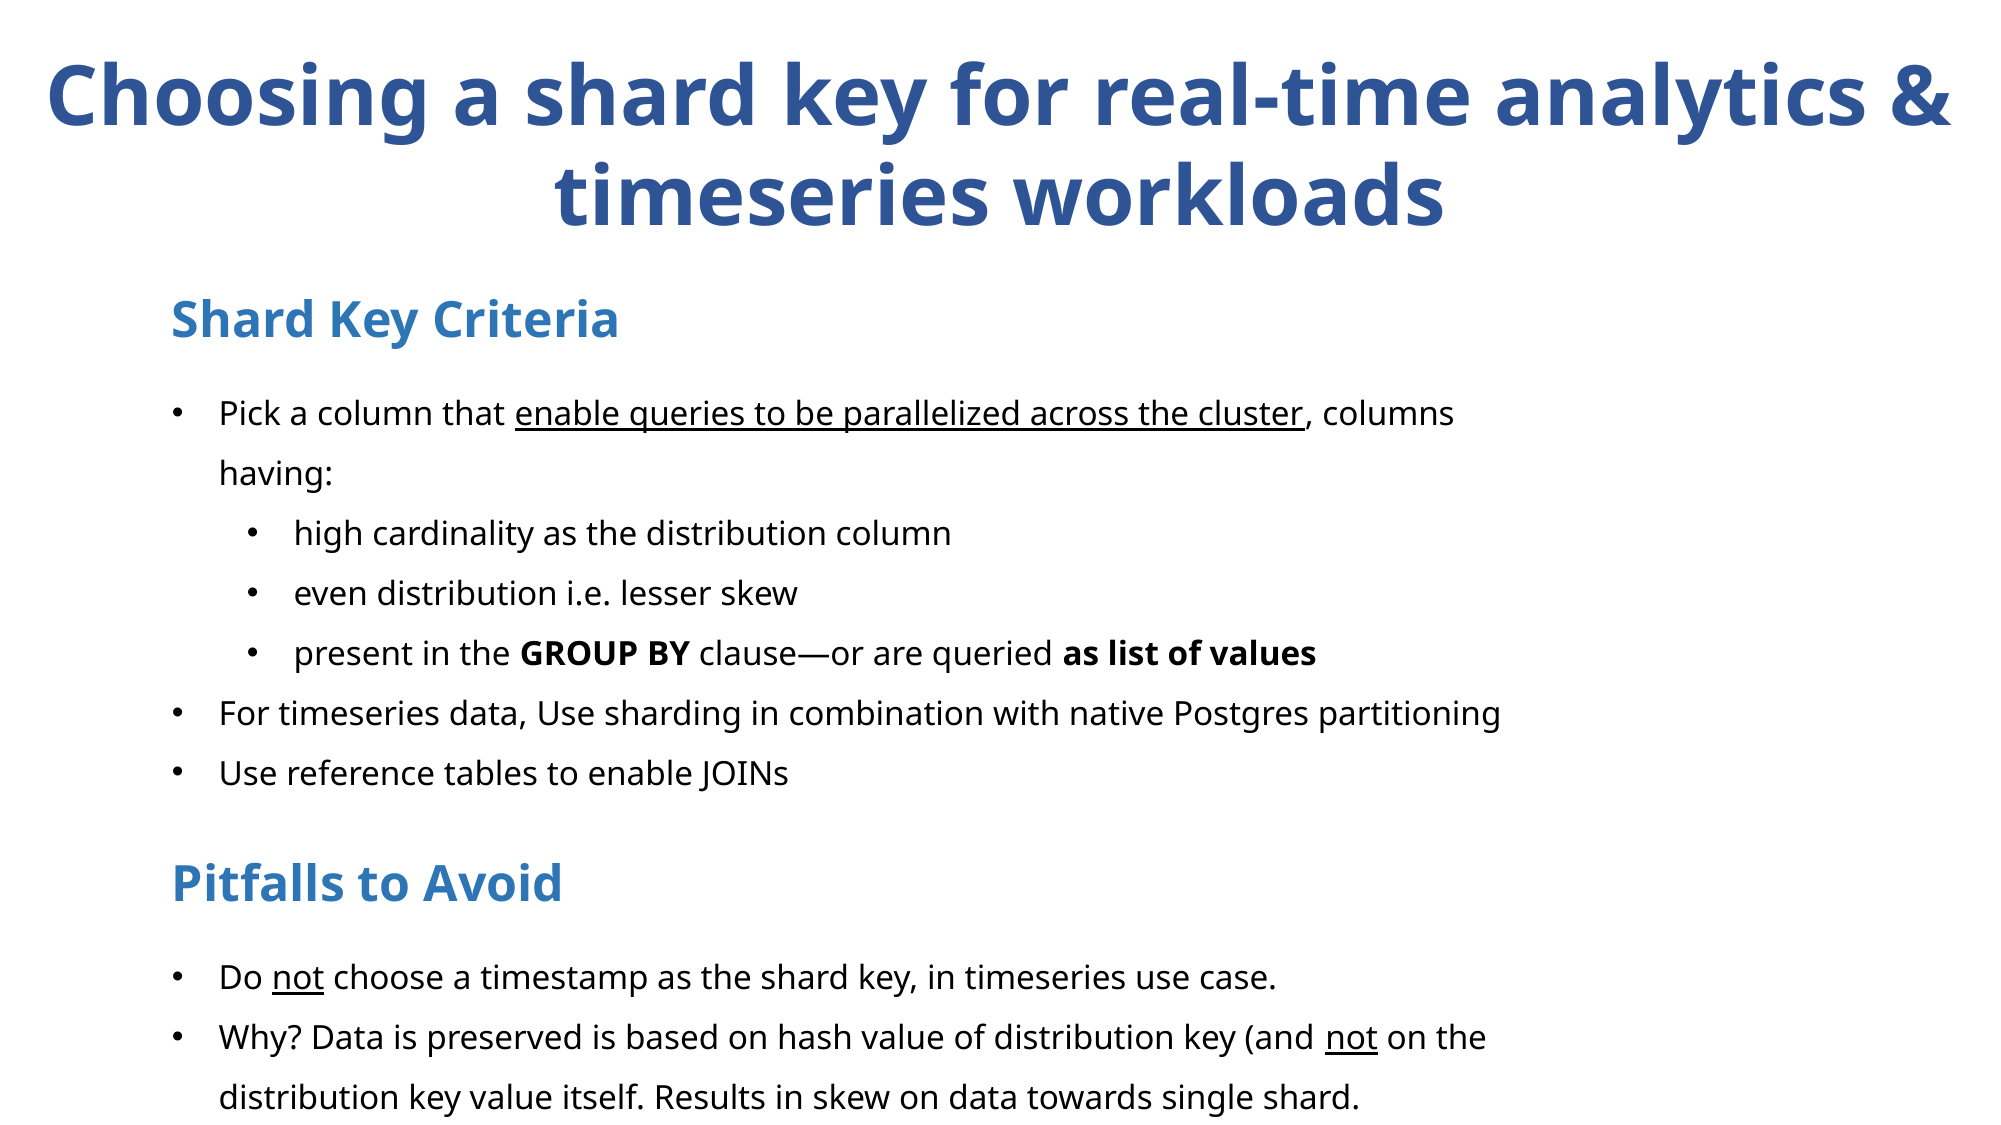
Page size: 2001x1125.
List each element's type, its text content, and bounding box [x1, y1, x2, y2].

text_box Shard Key Criteria Pick a column that enable queries to be parallelized across the cluster, columns having: high cardinality as the distribution column even distribution i.e. lesser skew present in the GROUP BY clause—or are queried as list of values For timeseries data, Use sharding in combination with native Postgres partitioning Use reference tables to enable JOINs Pitfalls to Avoid Do not choose a timestamp as the shard key, in timeseries use case. Why? Data is preserved is based on hash value of distribution key (and not on the distribution key value itself. Results in skew on data towards single shard. [82, 250, 1541, 1124]
title Choosing a shard key for real-time analytics & timeseries workloads [25, 34, 1975, 250]
